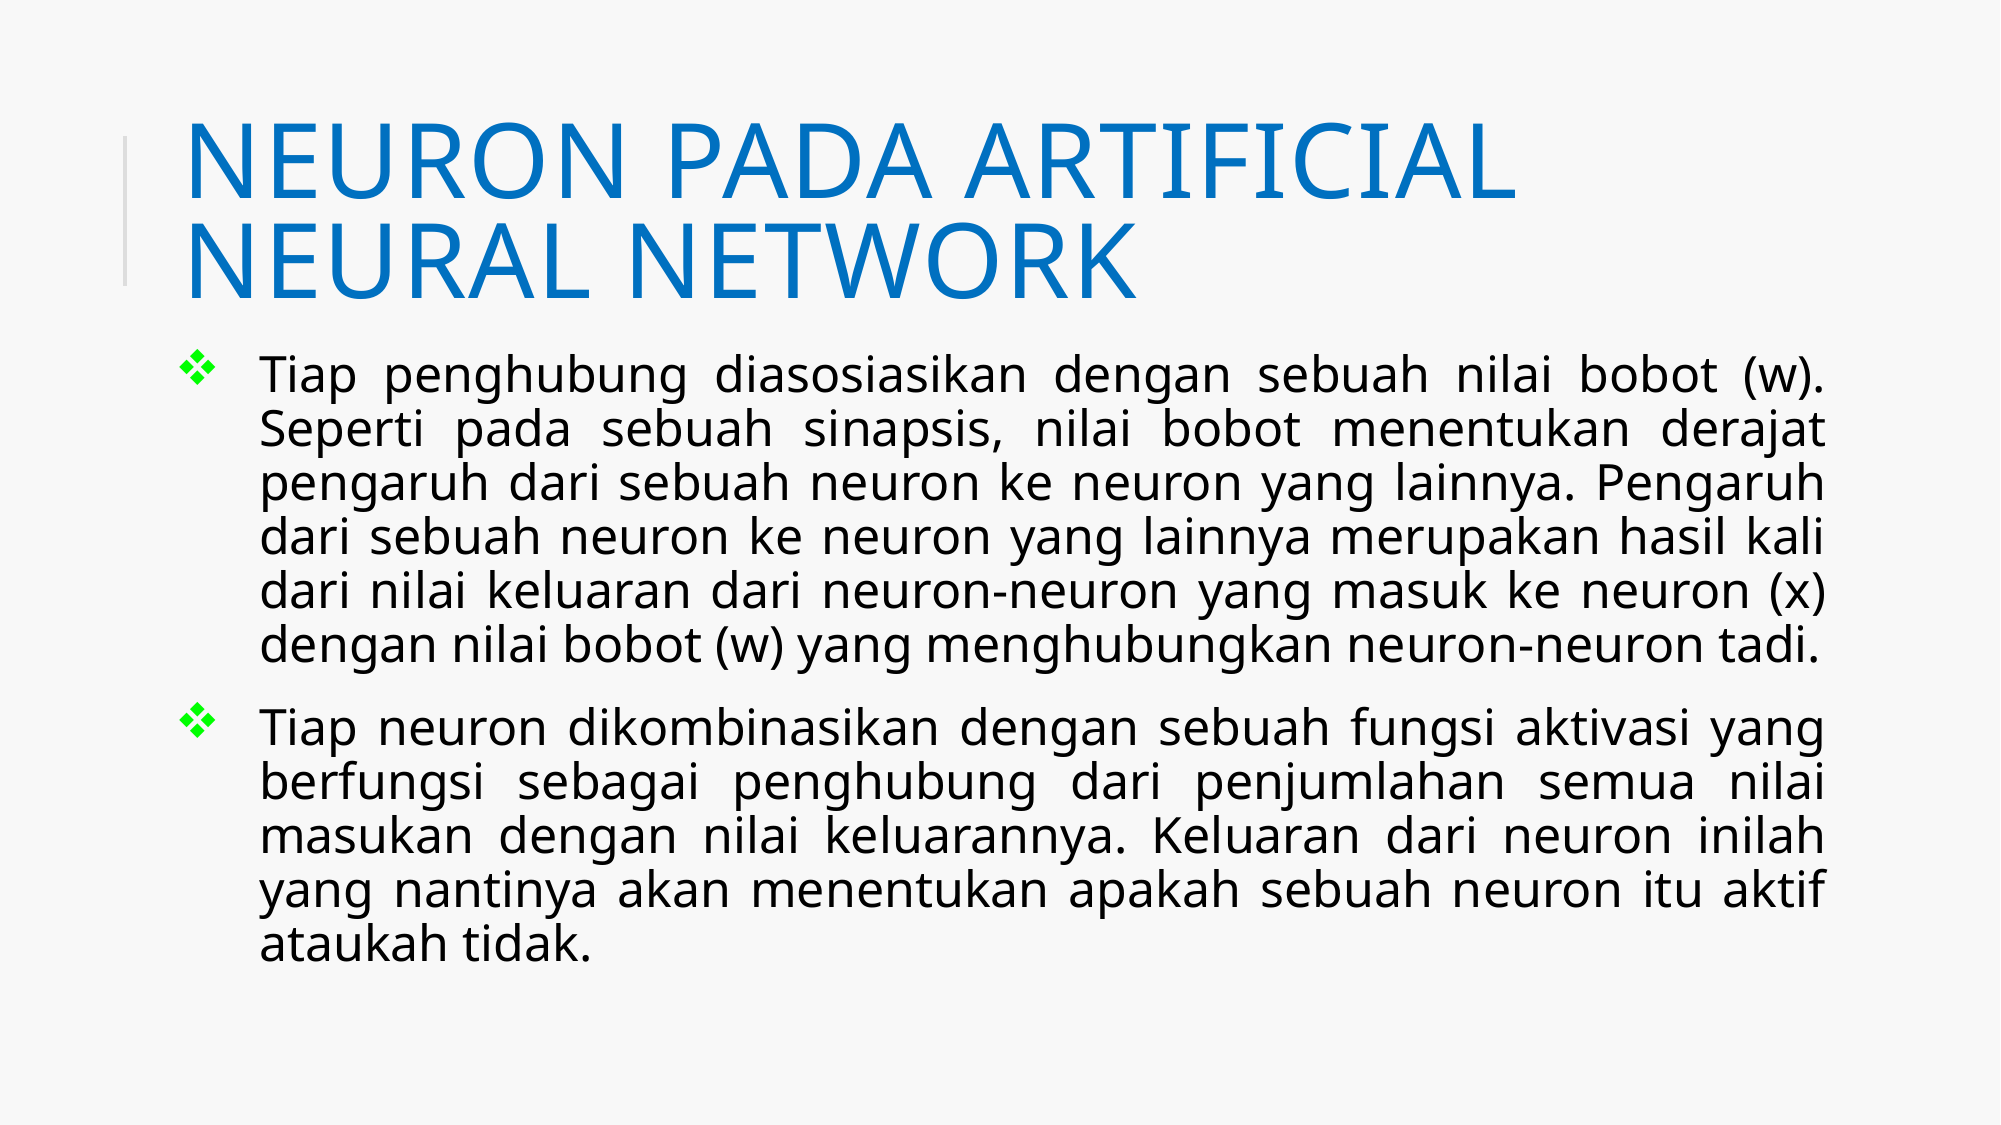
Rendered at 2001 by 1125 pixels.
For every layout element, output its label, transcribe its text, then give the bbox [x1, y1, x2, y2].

title Neuron pada Artificial neural network [168, 96, 1763, 341]
list Tiap penghubung diasosiasikan dengan sebuah nilai bobot (w). Seperti pada sebuah sinapsis, nilai bobot menentukan derajat pengaruh dari sebuah neuron ke neuron yang lainnya. Pengaruh dari sebuah neuron ke neuron yang lainnya merupakan hasil kali dari nilai keluaran dari neuron-neuron yang masuk ke neuron (x) dengan nilai bobot (w) yang menghubungkan neuron-neuron tadi. Tiap neuron dikombinasikan dengan sebuah fungsi aktivasi yang berfungsi sebagai penghubung dari penjumlahan semua nilai masukan dengan nilai keluarannya. Keluaran dari neuron inilah yang nantinya akan menentukan apakah sebuah neuron itu aktif ataukah tidak. [168, 341, 1835, 1095]
